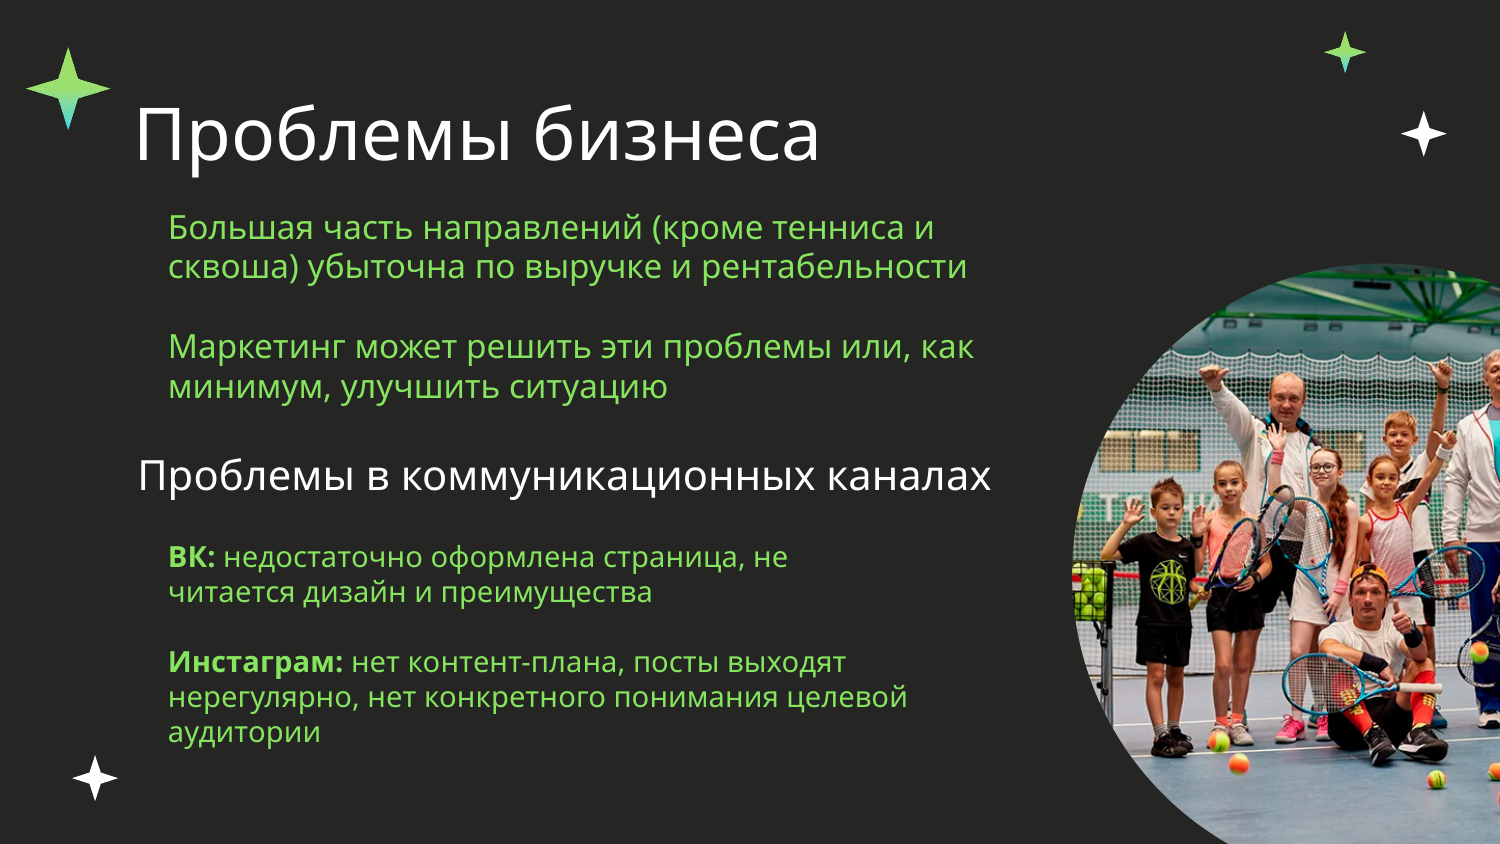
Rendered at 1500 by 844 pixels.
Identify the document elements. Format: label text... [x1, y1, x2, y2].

picture [24, 45, 113, 133]
title Проблемы бизнеса [118, 72, 1175, 265]
subtitle Проблемы в коммуникационных каналах [99, 435, 1031, 514]
subtitle ВК: недостаточно оформлена страница, не читается дизайн и преимущества Инстаграм: нет контент-плана, посты выходят нерегулярно, нет конкретного понимания целевой аудитории [77, 523, 934, 771]
picture [1323, 30, 1368, 75]
subtitle Большая часть направлений (кроме тенниса и сквоша) убыточна по выручке и рентабельности Маркетинг может решить эти проблемы или, как минимум, улучшить ситуацию [77, 243, 1053, 461]
picture [1071, 263, 1500, 844]
